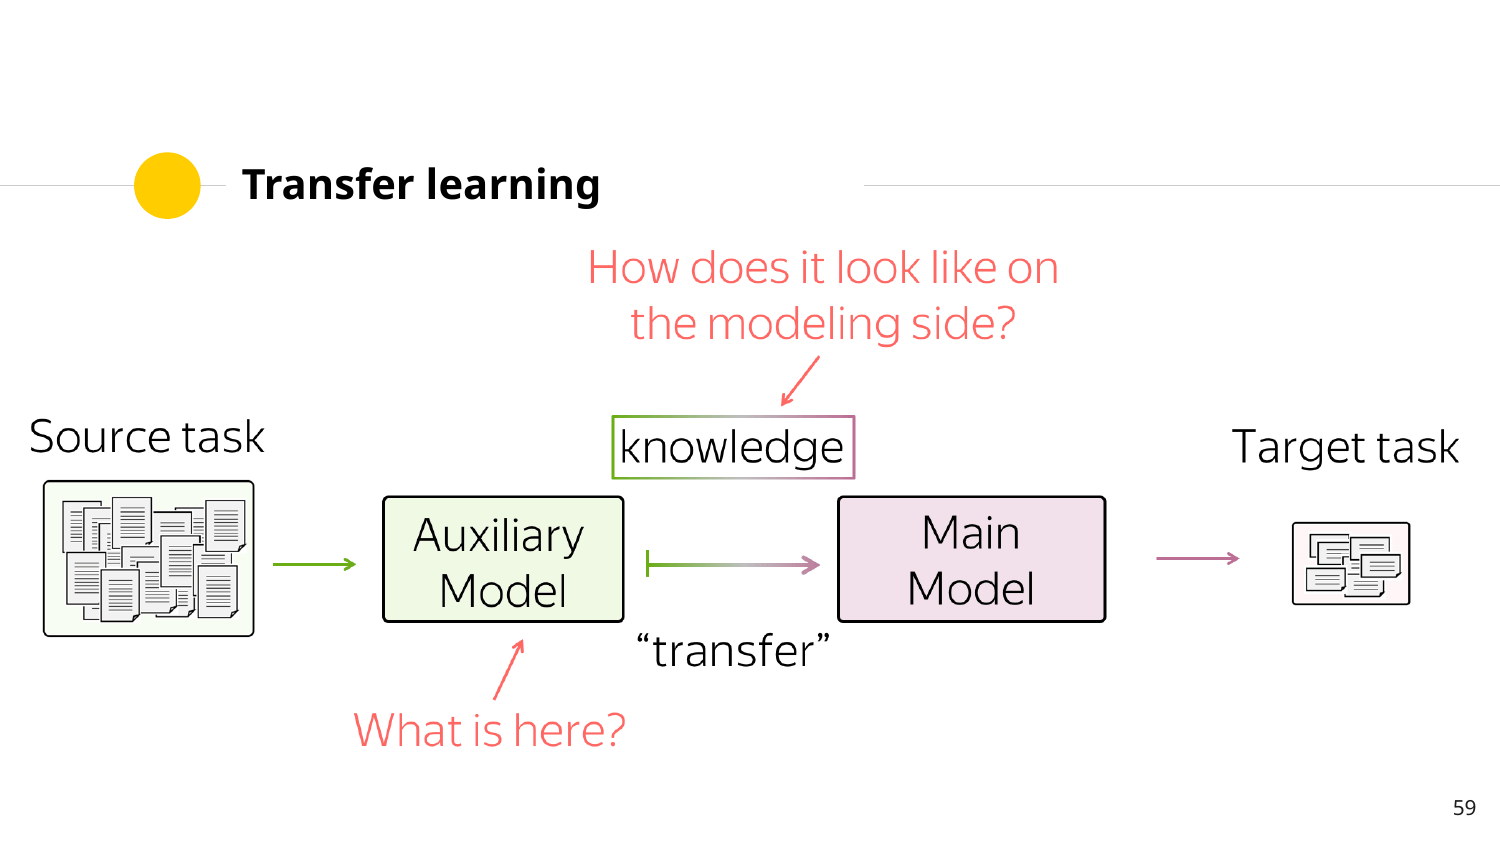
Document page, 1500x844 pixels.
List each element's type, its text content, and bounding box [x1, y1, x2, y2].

picture [24, 243, 1466, 755]
title Transfer learning [226, 146, 863, 219]
slide_number ‹#› [1401, 779, 1492, 844]
